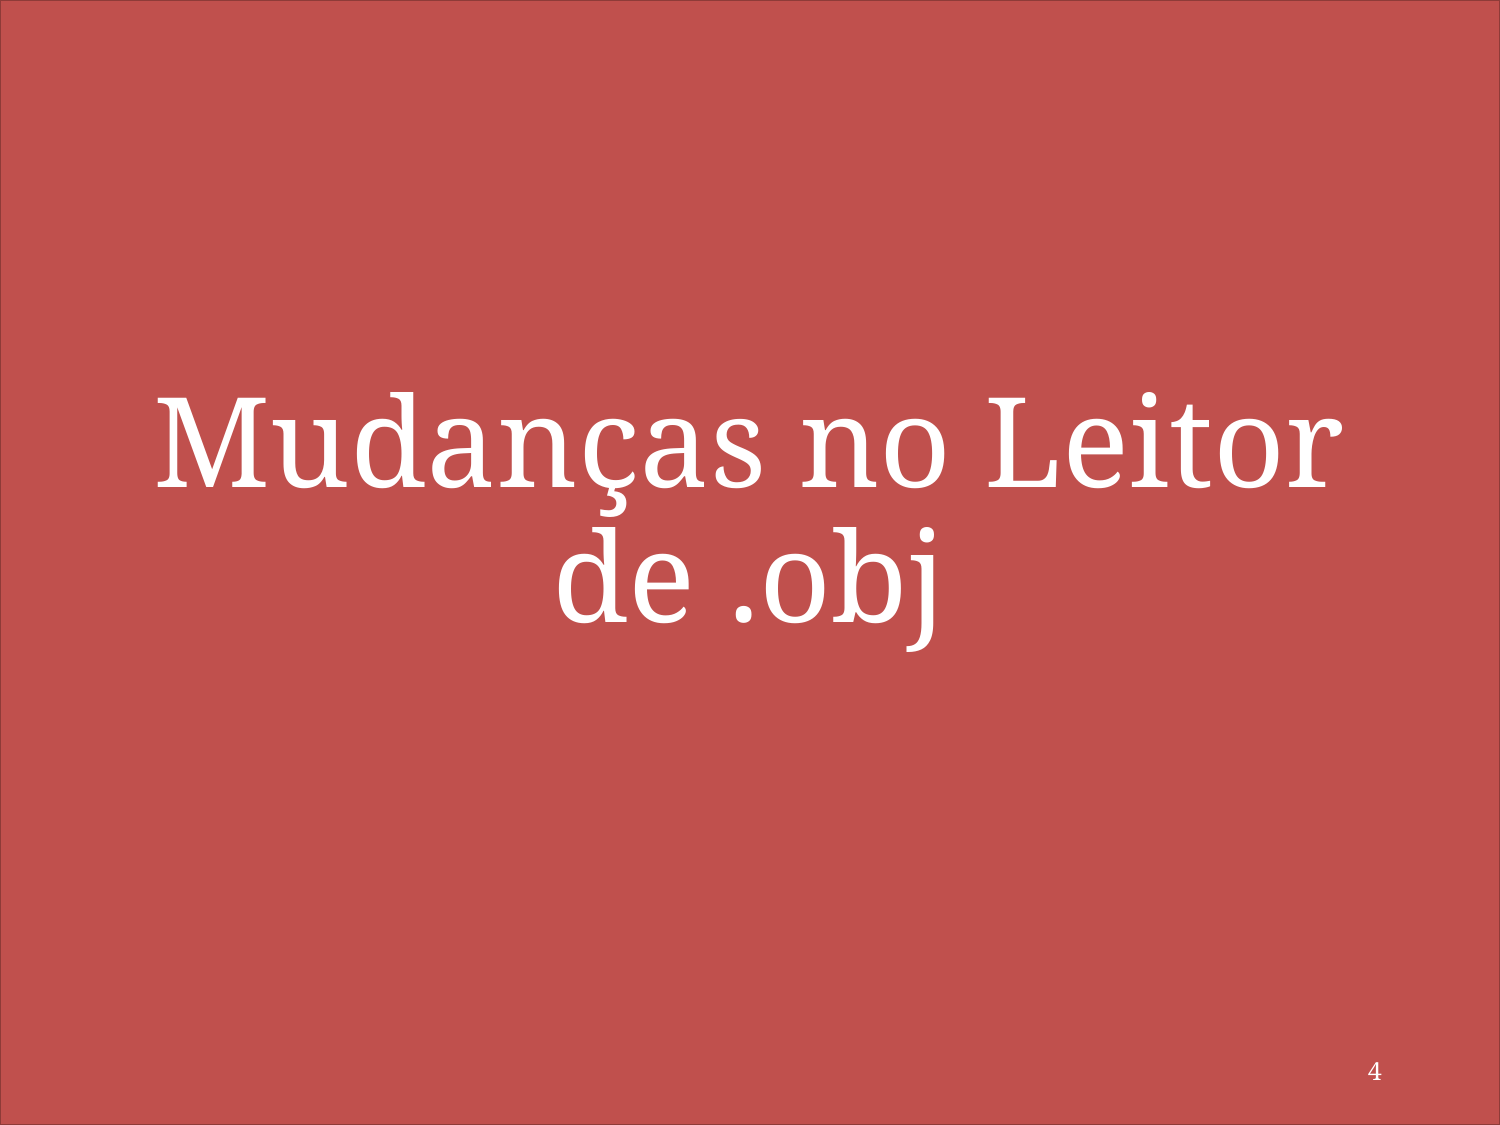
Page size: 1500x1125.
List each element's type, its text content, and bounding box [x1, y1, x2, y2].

title Mudanças no Leitor de .obj [102, 280, 1397, 749]
slide_number 4 [1059, 1042, 1397, 1103]
